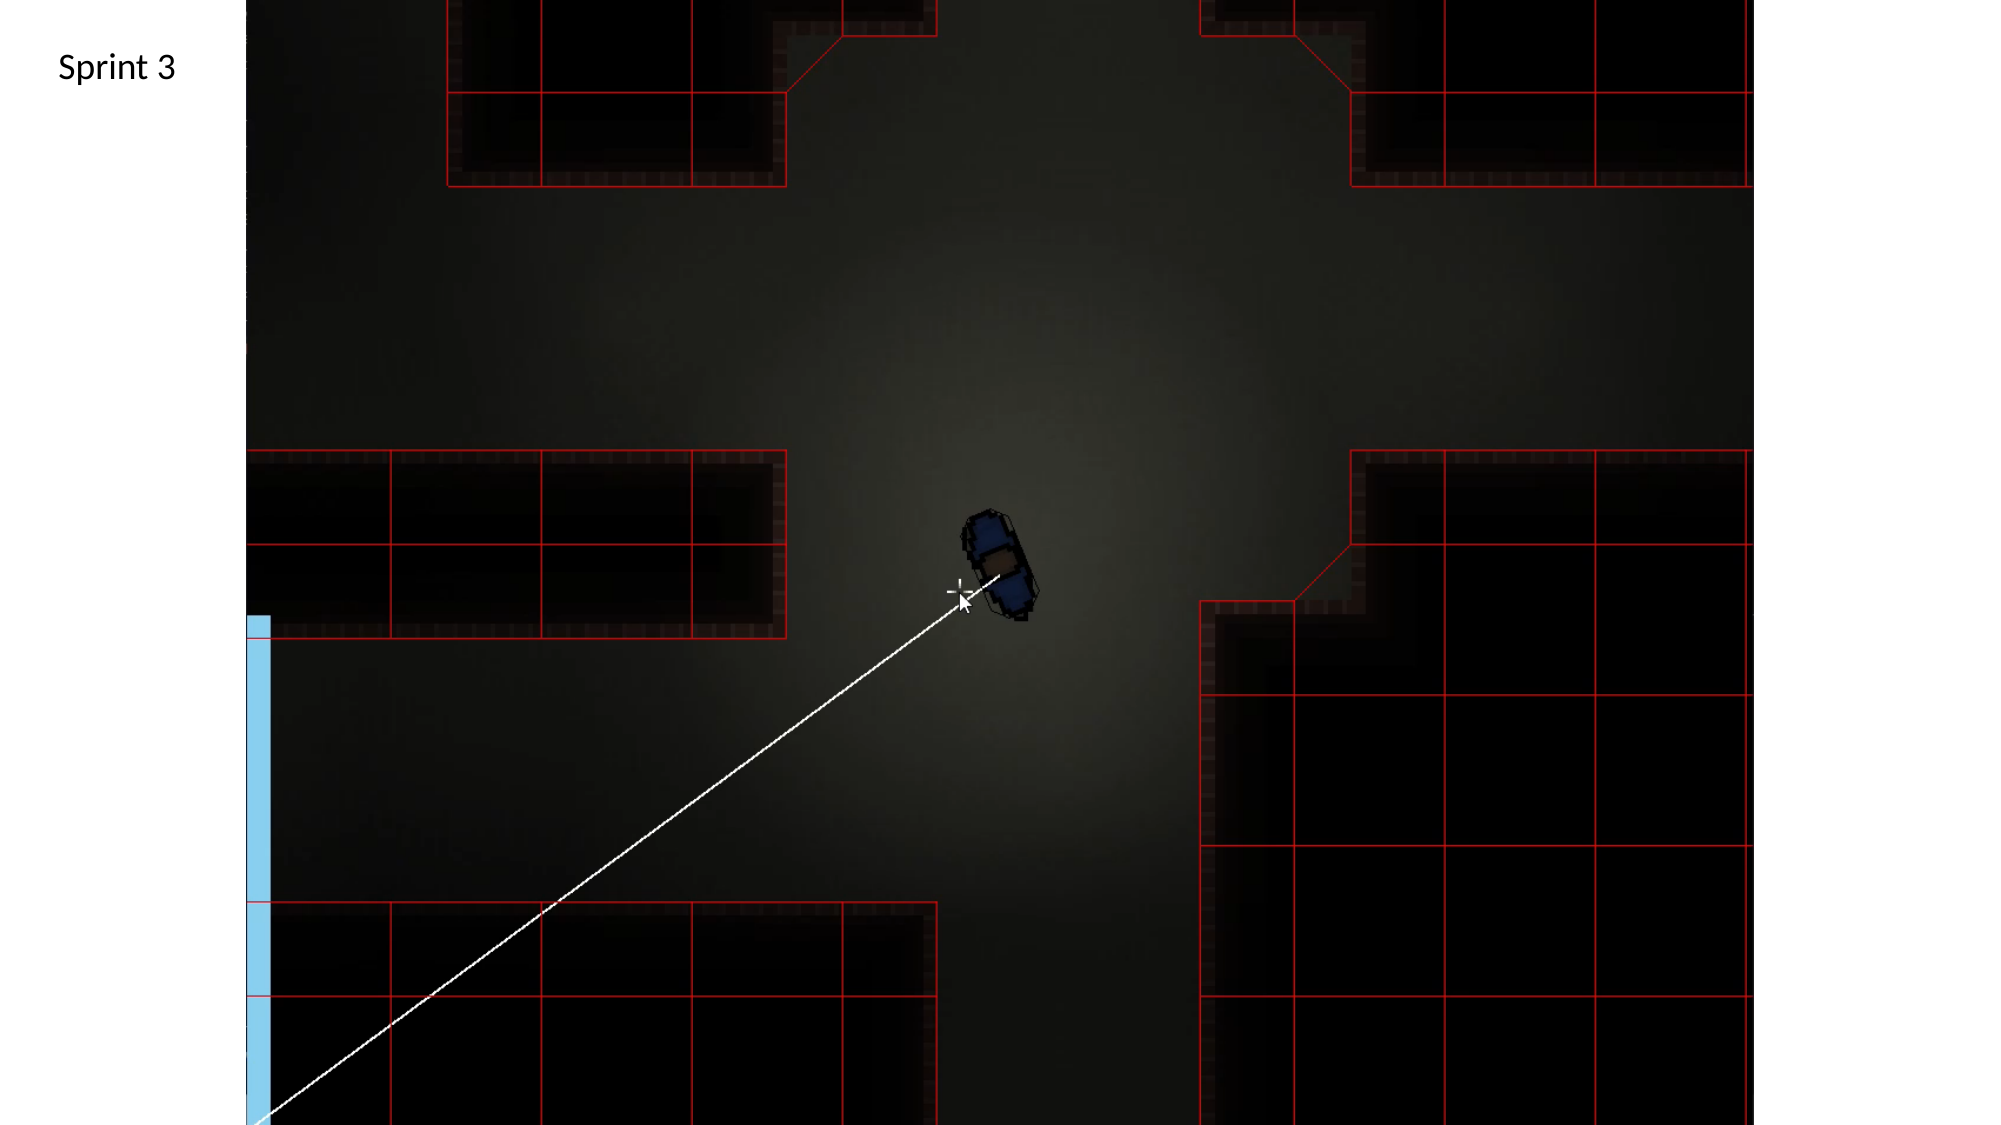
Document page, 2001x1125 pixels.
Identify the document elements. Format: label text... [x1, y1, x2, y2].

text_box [245, 0, 1755, 1125]
text_box Sprint 3 [43, 34, 192, 95]
